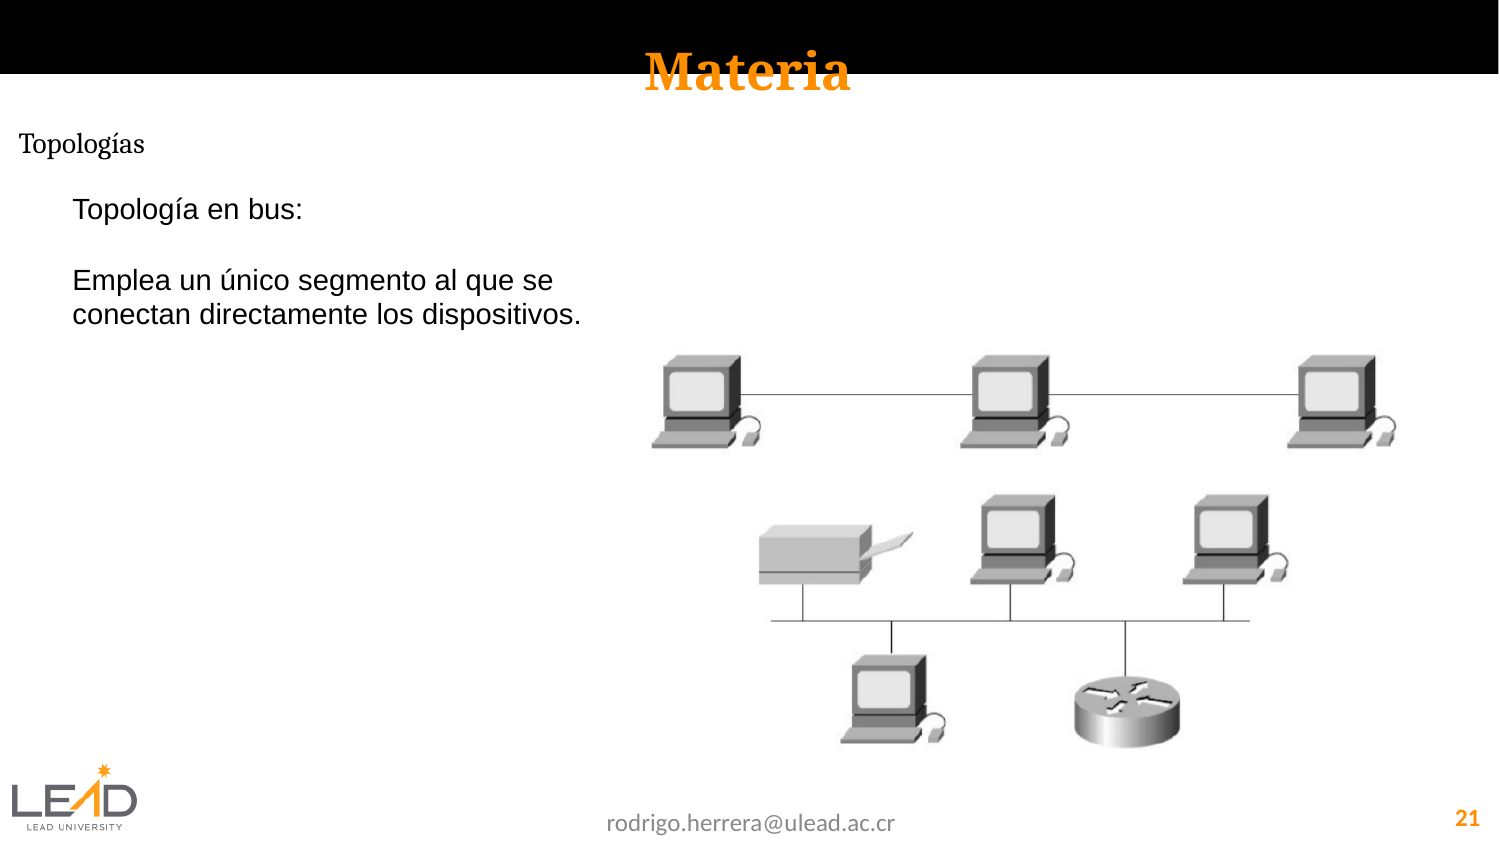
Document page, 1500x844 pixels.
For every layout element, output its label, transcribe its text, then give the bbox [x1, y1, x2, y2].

text_box Materia [0, 0, 1499, 74]
text_box Topología en bus: Emplea un único segmento al que se conectan directamente los dispositivos. [57, 175, 635, 413]
picture [616, 342, 1433, 770]
slide_number ‹#› [1387, 794, 1496, 840]
picture [1, 758, 147, 839]
text_box Topologías [3, 109, 514, 202]
footer rodrigo.herrera@ulead.ac.cr [513, 798, 989, 844]
